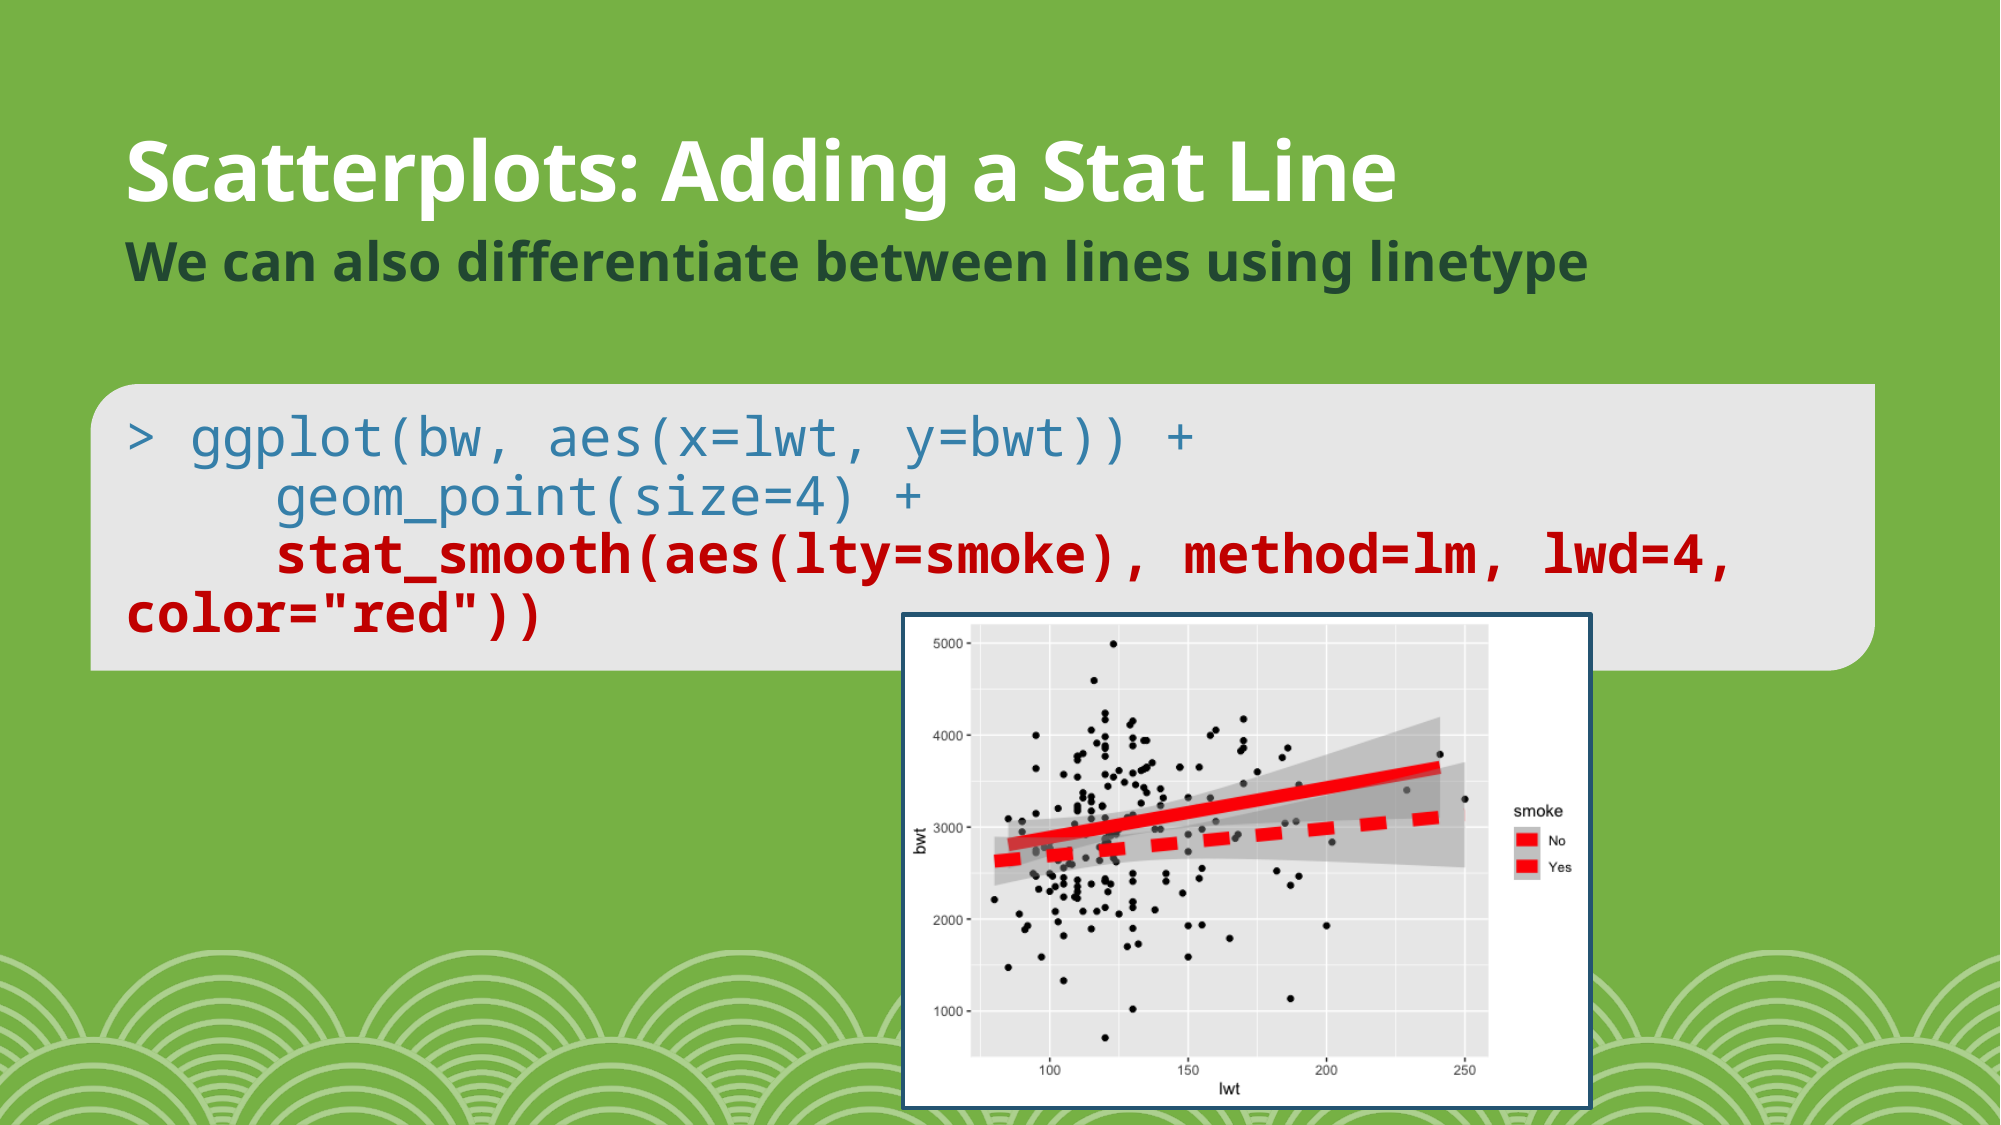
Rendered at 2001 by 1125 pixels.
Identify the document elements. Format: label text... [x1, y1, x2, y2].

text_box [89, 384, 125, 672]
picture [905, 616, 1589, 1106]
list We can also differentiate between lines using linetype > ggplot(bw, aes(x=lwt, y=bwt)) + geom_point(size=4) + stat_smooth(aes(lty=smoke), method=lm, lwd=4, color="red")) [125, 234, 1875, 1022]
title Scatterplots: Adding a Stat Line [125, 117, 1875, 219]
